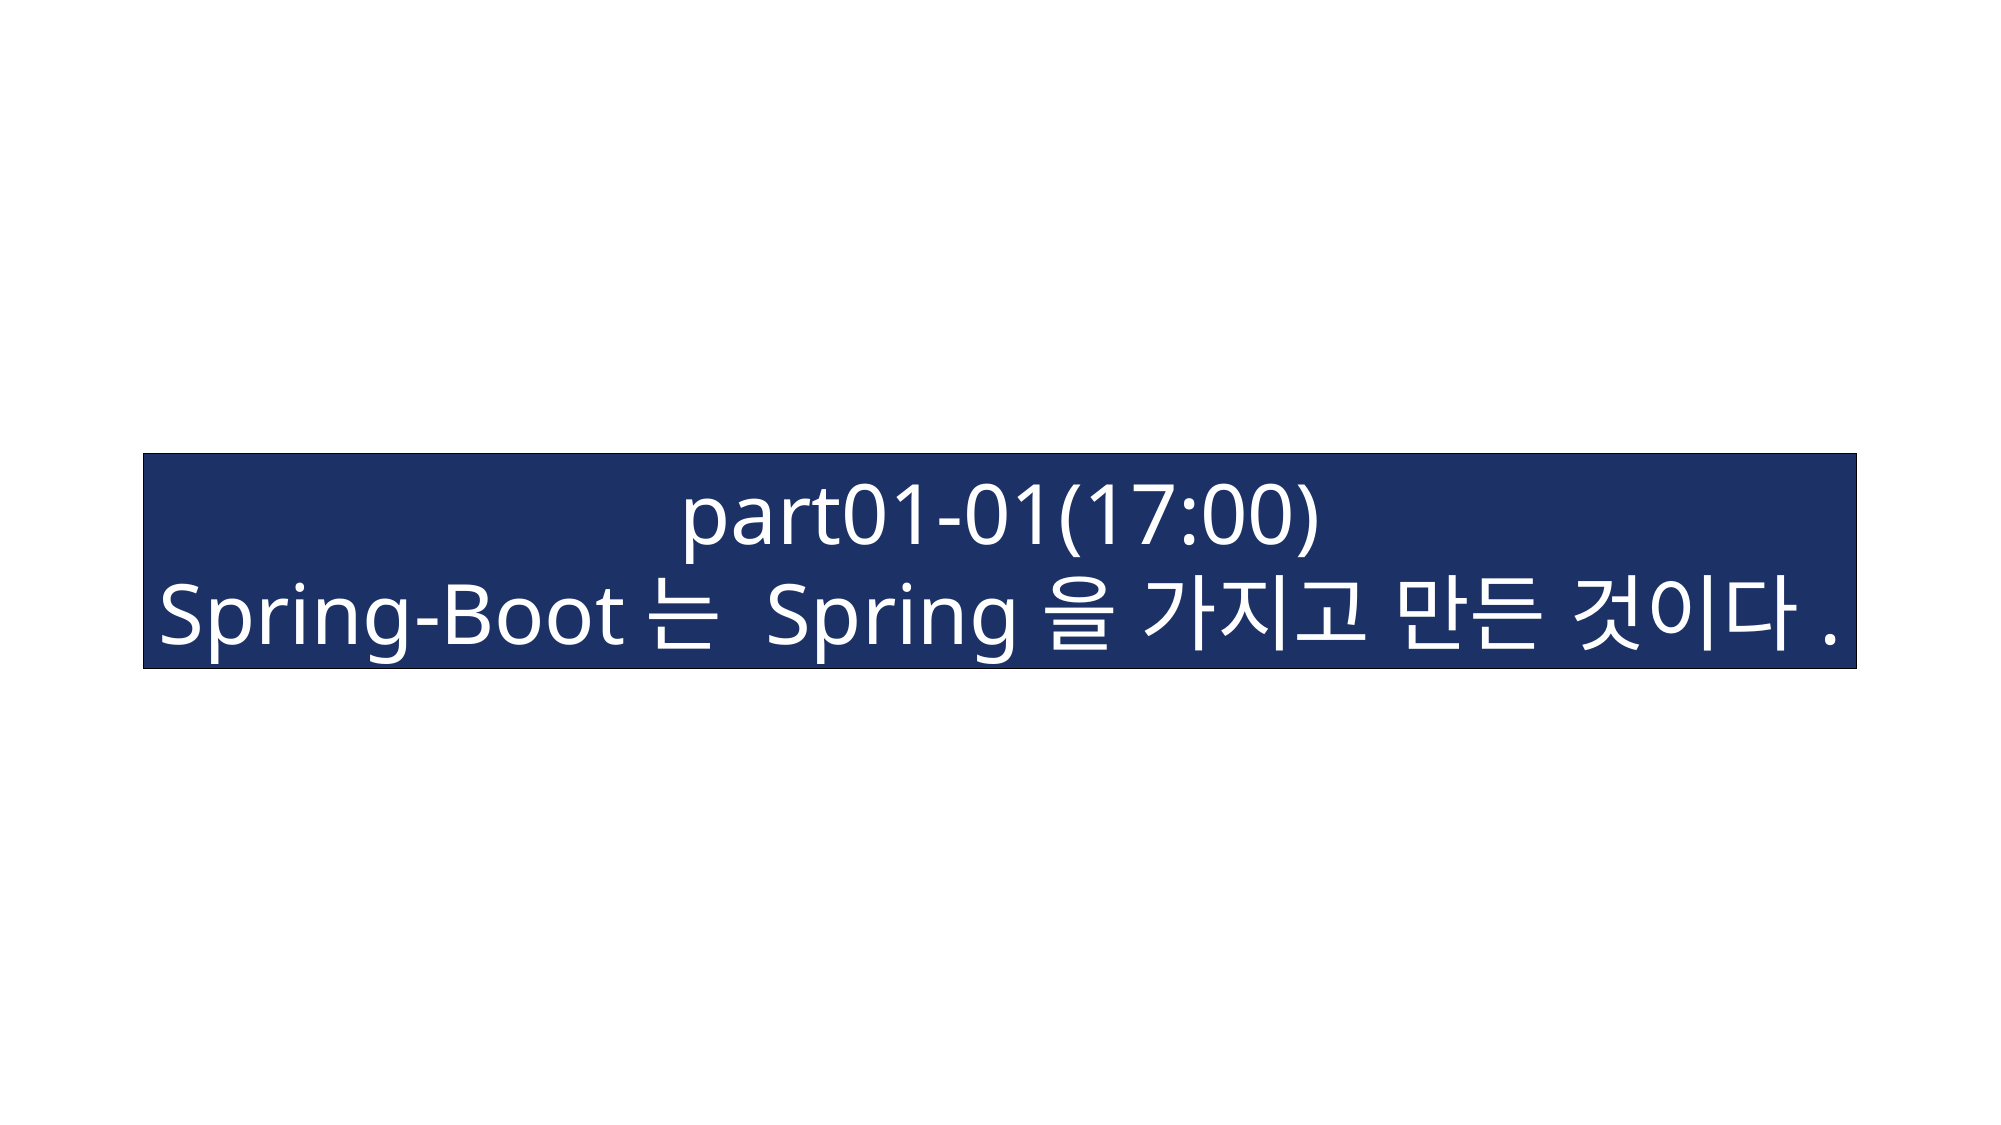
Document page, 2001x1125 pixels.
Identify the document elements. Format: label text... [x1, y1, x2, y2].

text_box part01-01(17:00) Spring-Boot는 Spring을 가지고 만든 것이다. [143, 453, 1857, 669]
